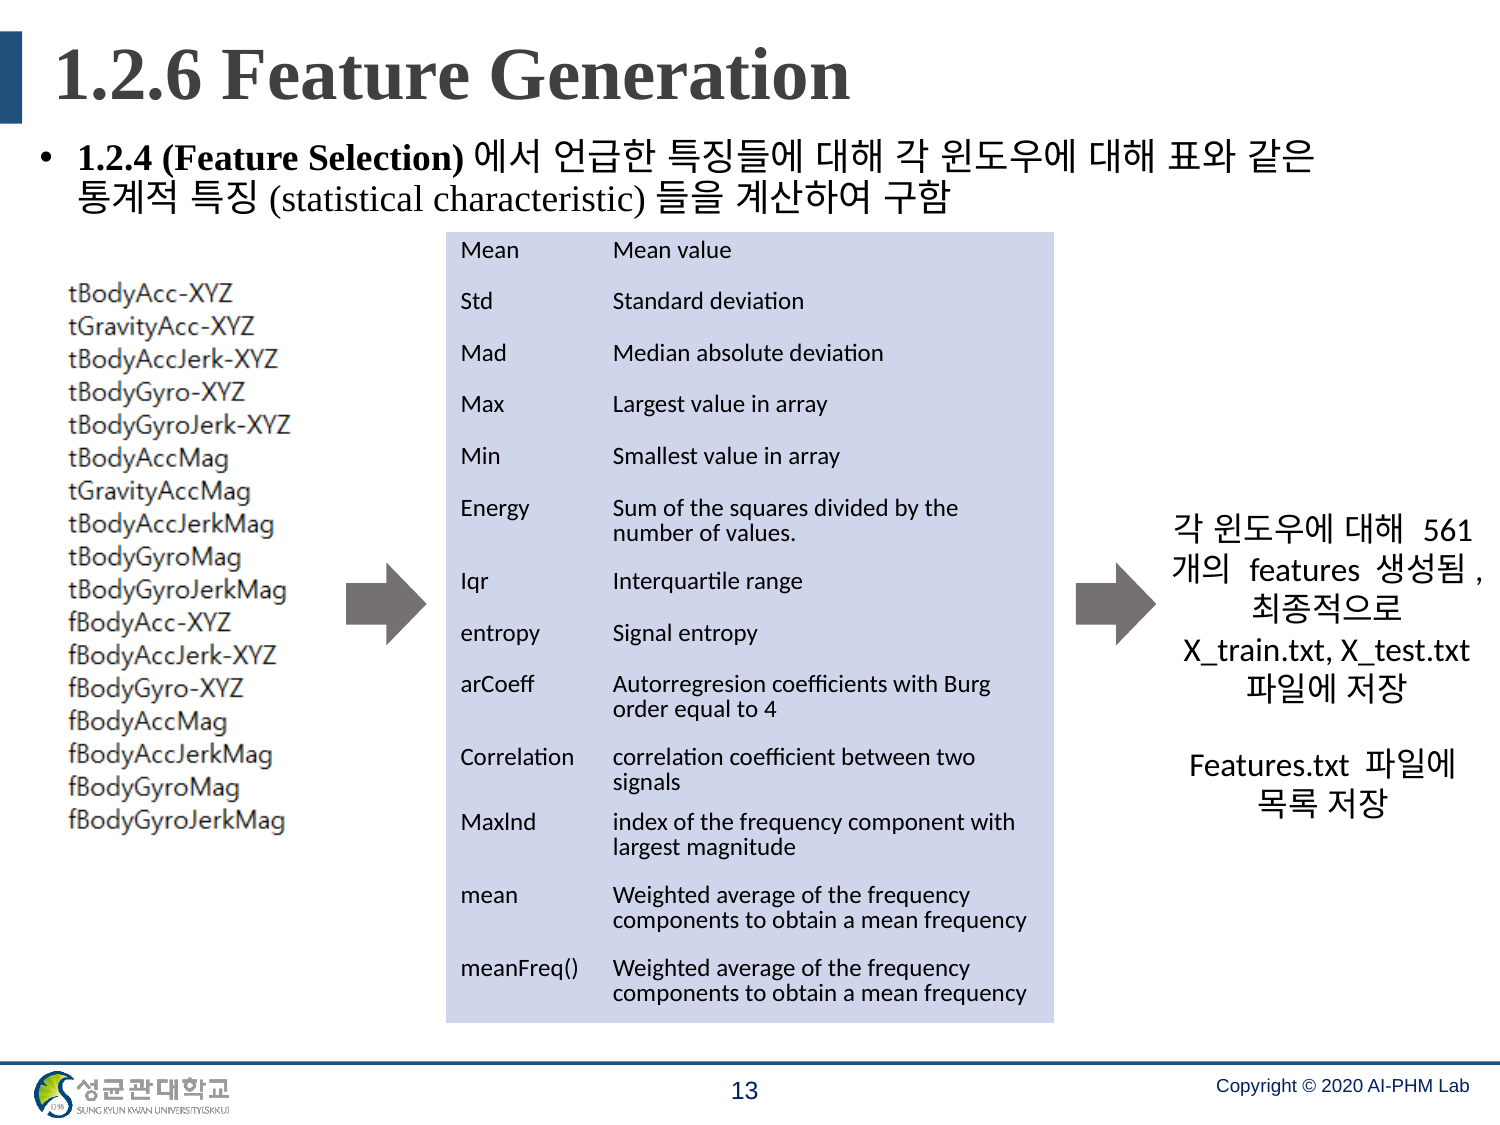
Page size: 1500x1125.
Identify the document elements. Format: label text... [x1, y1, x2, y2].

table_cell Correlation [446, 739, 598, 805]
table_cell index of the frequency component with largest magnitude [598, 805, 1054, 877]
table_cell Maxlnd [446, 805, 598, 877]
text_box [1074, 559, 1146, 648]
table_cell Min [446, 438, 598, 490]
table_cell Largest value in array [598, 387, 1054, 438]
table_cell Sum of the squares divided by the number of values. [598, 490, 1054, 563]
text_box [345, 559, 429, 648]
table_cell Weighted average of the frequency components to obtain a mean frequency [598, 950, 1054, 1023]
table_header Mean value [598, 232, 1054, 283]
table_cell arCoeff [446, 667, 598, 739]
table_cell Signal entropy [598, 615, 1054, 667]
text_box Features.txt 파일에 목록 저장 [1170, 735, 1477, 830]
table_cell Autorregresion coefficients with Burg order equal to 4 [598, 667, 1054, 739]
table_cell Interquartile range [598, 563, 1054, 615]
table_cell Energy [446, 490, 598, 563]
table_cell Std [446, 283, 598, 335]
table_cell meanFreq() [446, 950, 598, 1023]
table_cell Iqr [446, 563, 598, 615]
picture [62, 271, 316, 854]
text_box 각 윈도우에 대해 561개의 features 생성됨, 최종적으로 X_train.txt, X_test.txt 파일에 저장 [1146, 500, 1500, 715]
title 1.2.6 Feature Generation [38, 31, 1470, 120]
list 1.2.4 (Feature Selection)에서 언급한 특징들에 대해 각 윈도우에 대해 표와 같은 통계적 특징(statistical characteristic)들을 계산하여 구함 [24, 130, 1430, 982]
table_cell Mad [446, 335, 598, 387]
table_cell Weighted average of the frequency components to obtain a mean frequency [598, 877, 1054, 950]
table_header Mean [446, 232, 598, 283]
table_cell mean [446, 877, 598, 950]
table_cell entropy [446, 615, 598, 667]
table_cell Smallest value in array [598, 438, 1054, 490]
table_cell Standard deviation [598, 283, 1054, 335]
table_cell Max [446, 387, 598, 438]
picture [34, 1071, 229, 1118]
table_cell Median absolute deviation [598, 335, 1054, 387]
table_cell correlation coefficient between two signals [598, 739, 1054, 805]
